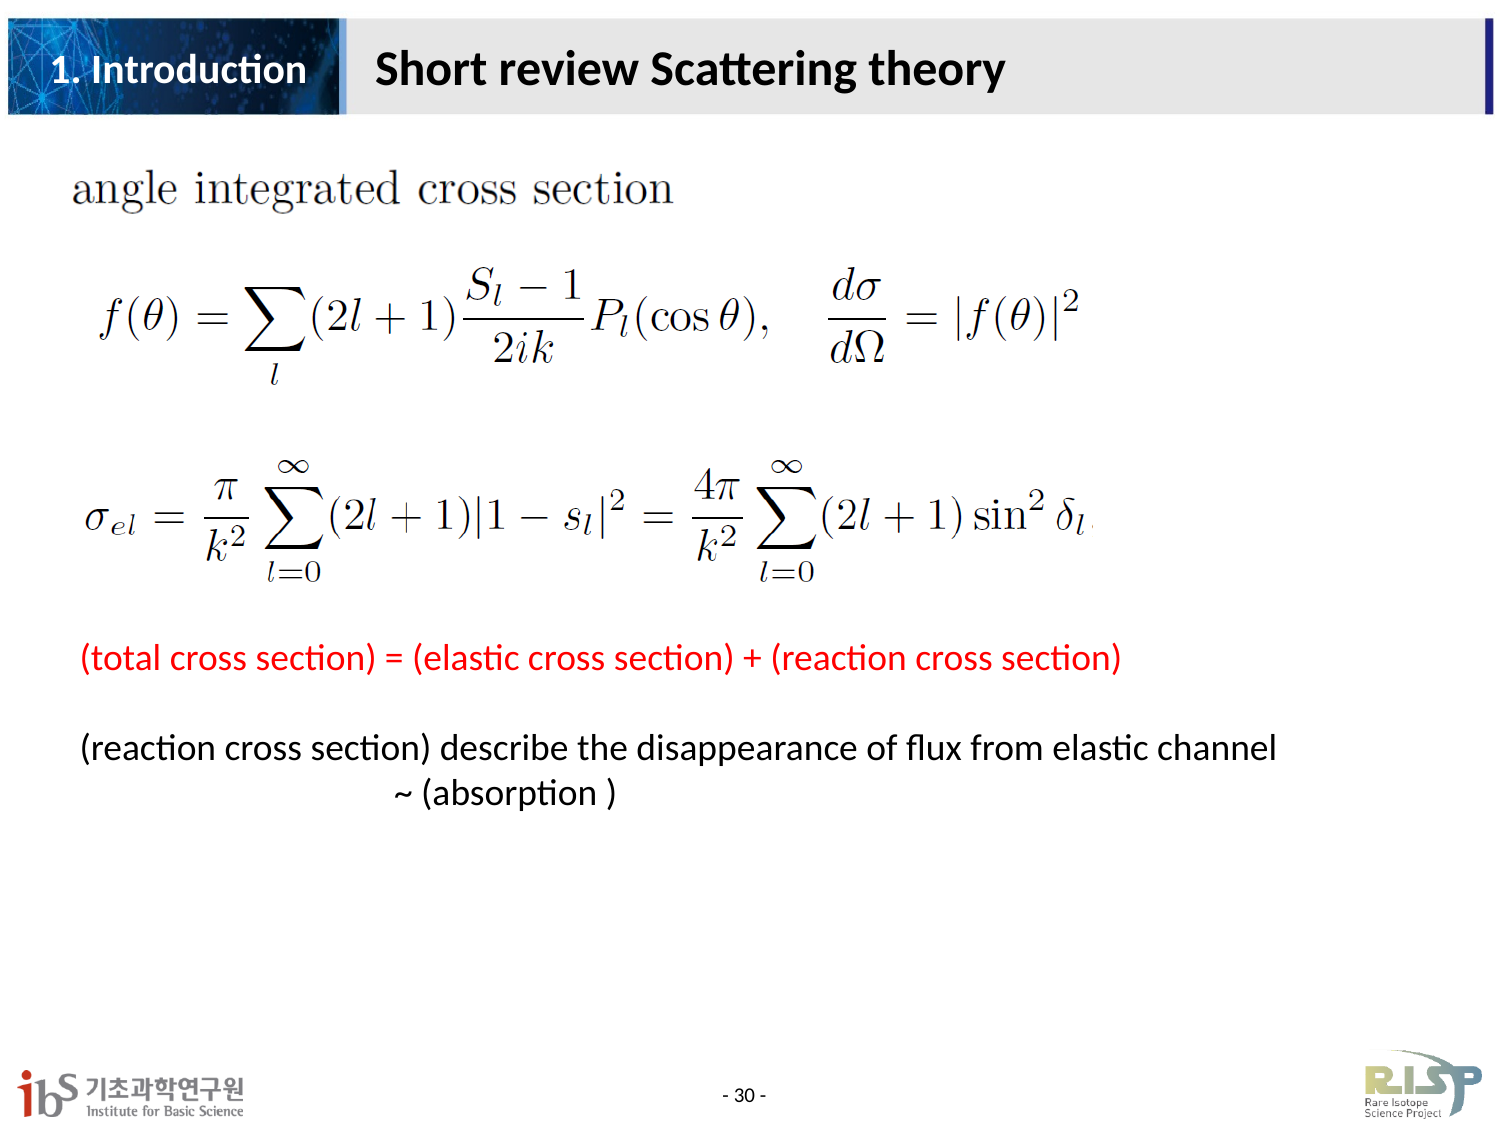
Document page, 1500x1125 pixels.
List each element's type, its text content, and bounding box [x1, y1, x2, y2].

picture [64, 431, 1093, 602]
picture [88, 240, 1105, 409]
picture [64, 153, 680, 223]
picture [17, 1070, 243, 1117]
picture [1364, 1049, 1482, 1119]
text_box (total cross section) = (elastic cross section) + (reaction cross section) (reaction cross section) describe the disappearance of flux from elastic channel ~ (absorption ) [64, 625, 1306, 821]
picture [2, 10, 1500, 130]
